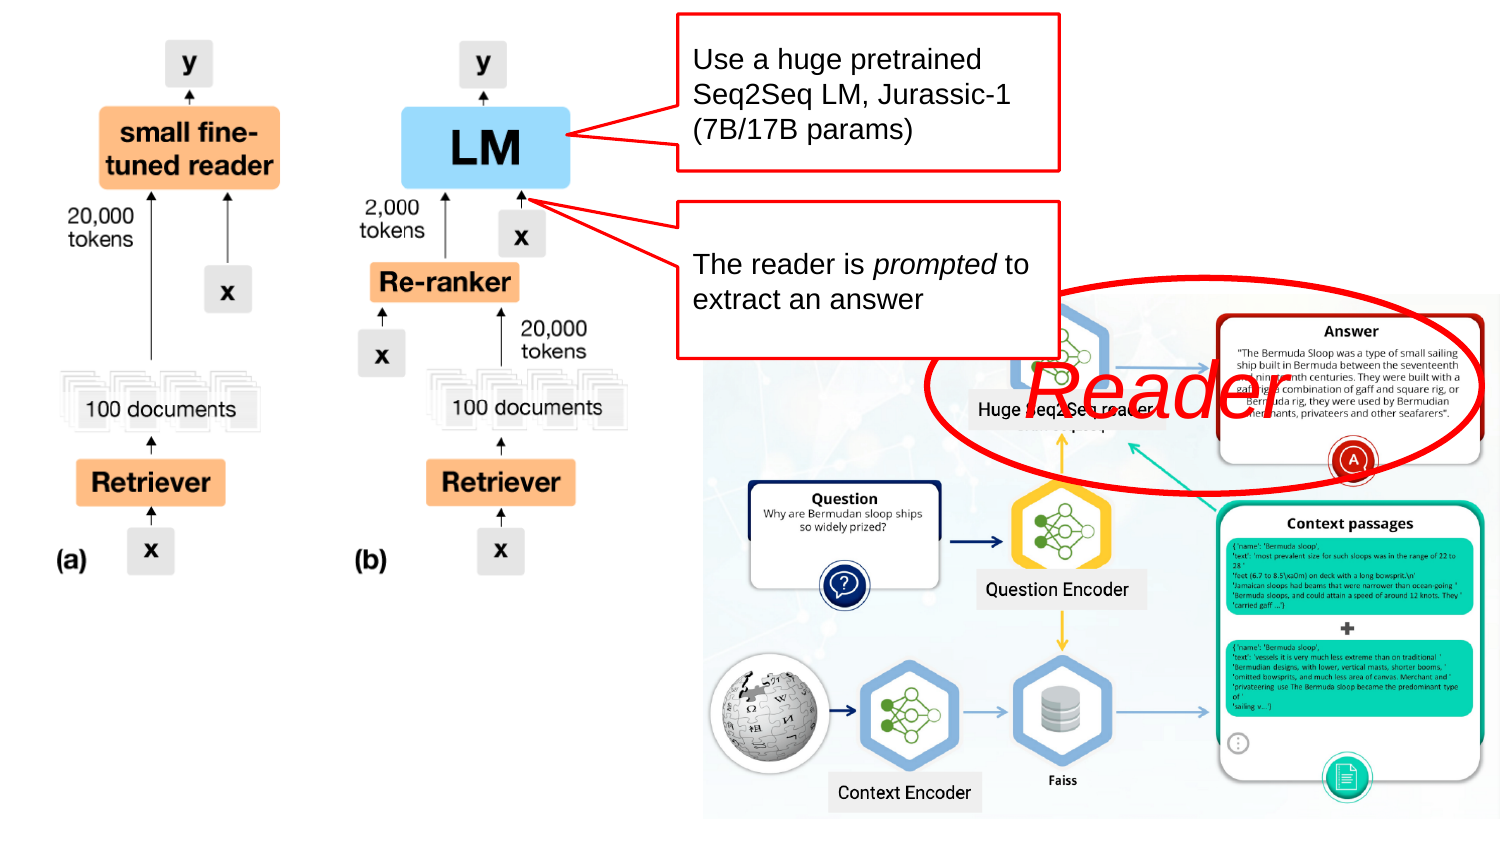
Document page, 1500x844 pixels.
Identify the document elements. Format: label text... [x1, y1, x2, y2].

picture [703, 294, 1500, 819]
text_box Use a huge pretrained Seq2Seq LM, Jurassic-1 (7B/17B params) [654, 13, 1060, 171]
text_box Reader [1062, 277, 1347, 293]
picture [12, 1, 650, 601]
text_box The reader is prompted to extract an answer [654, 201, 1060, 359]
